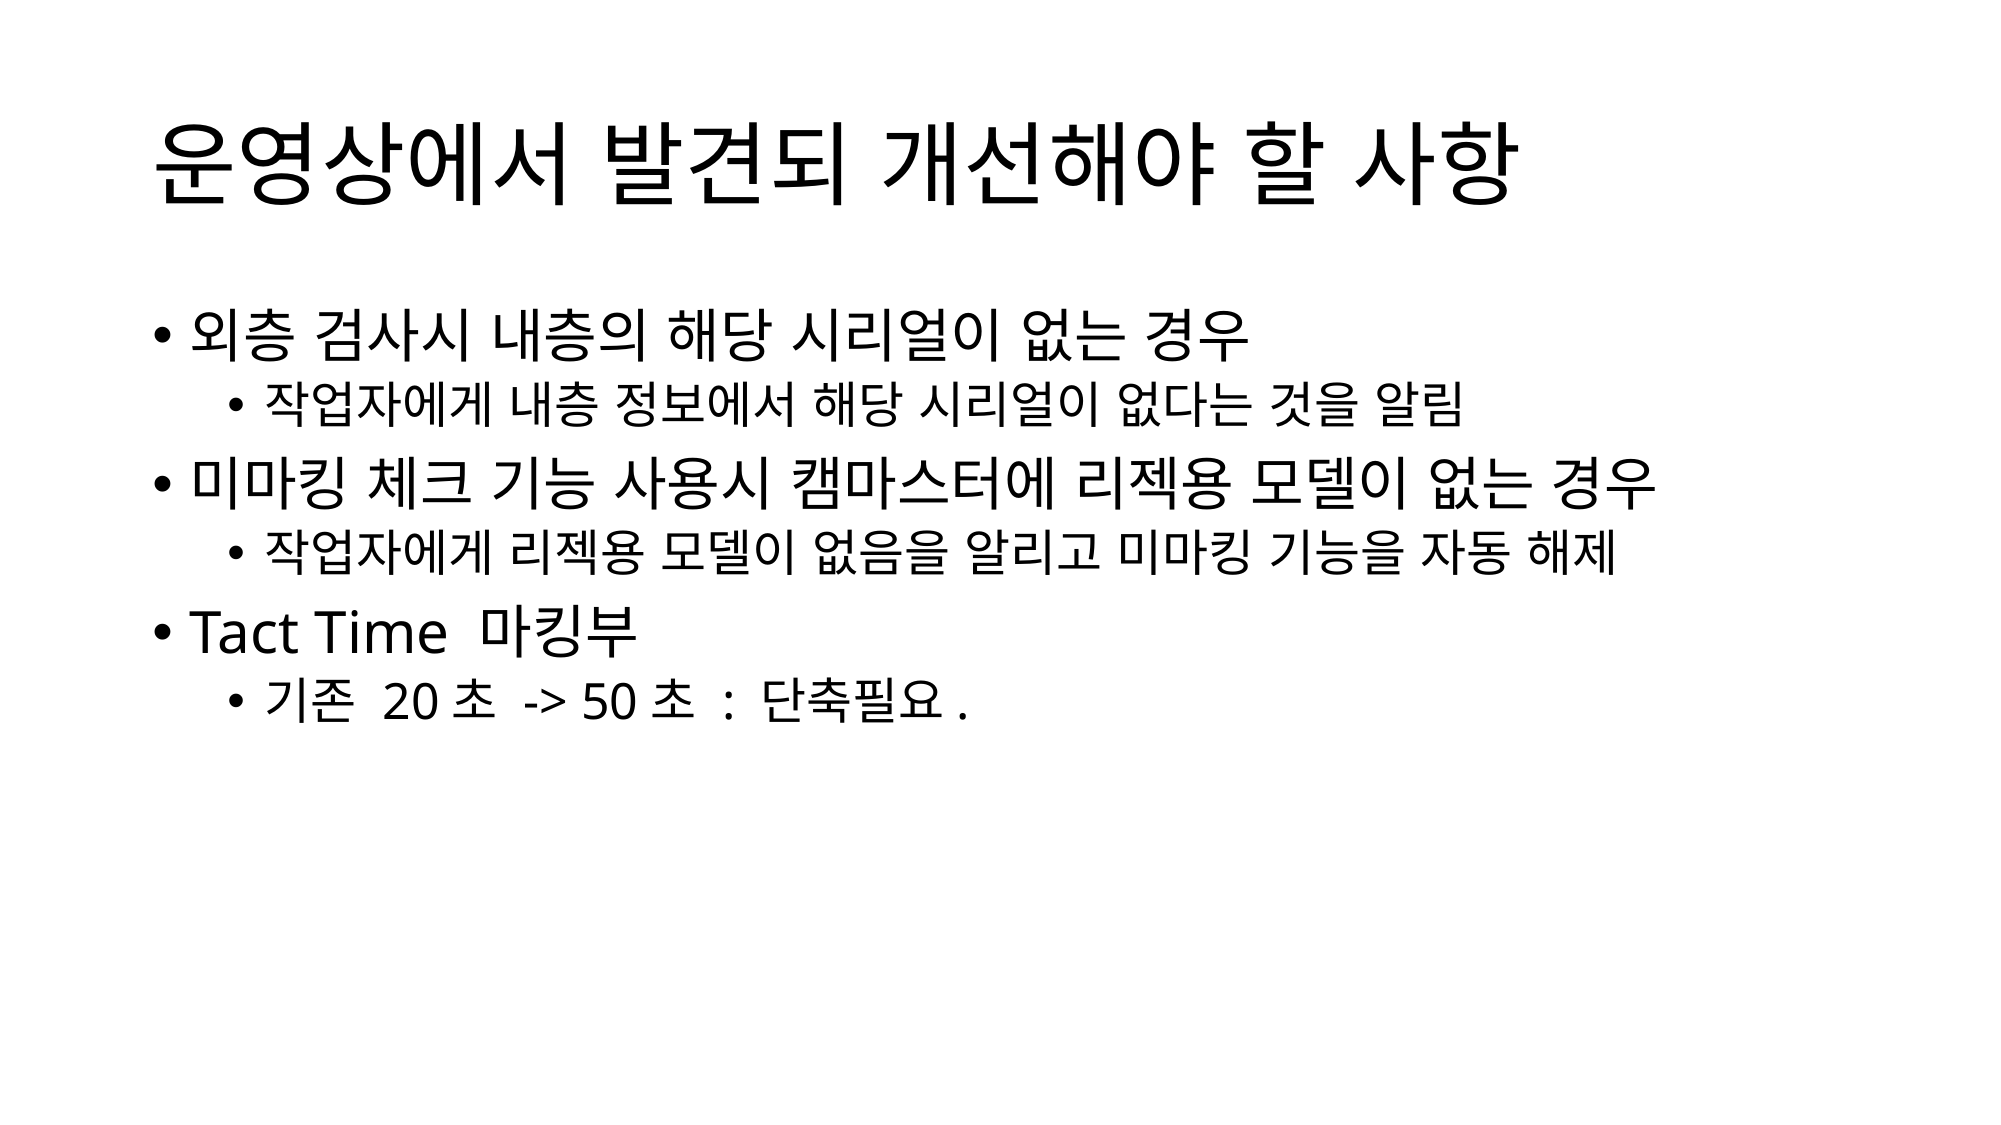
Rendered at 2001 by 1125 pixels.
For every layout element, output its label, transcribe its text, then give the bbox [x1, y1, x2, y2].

title 운영상에서 발견되 개선해야 할 사항 [137, 59, 1863, 278]
list 외층 검사시 내층의 해당 시리얼이 없는 경우 작업자에게 내층 정보에서 해당 시리얼이 없다는 것을 알림 미마킹 체크 기능 사용시 캠마스터에 리젝용 모델이 없는 경우 작업자에게 리젝용 모델이 없음을 알리고 미마킹 기능을 자동 해제 Tact Time 마킹부 기존 20초 -> 50초 : 단축필요. [137, 299, 1863, 1014]
